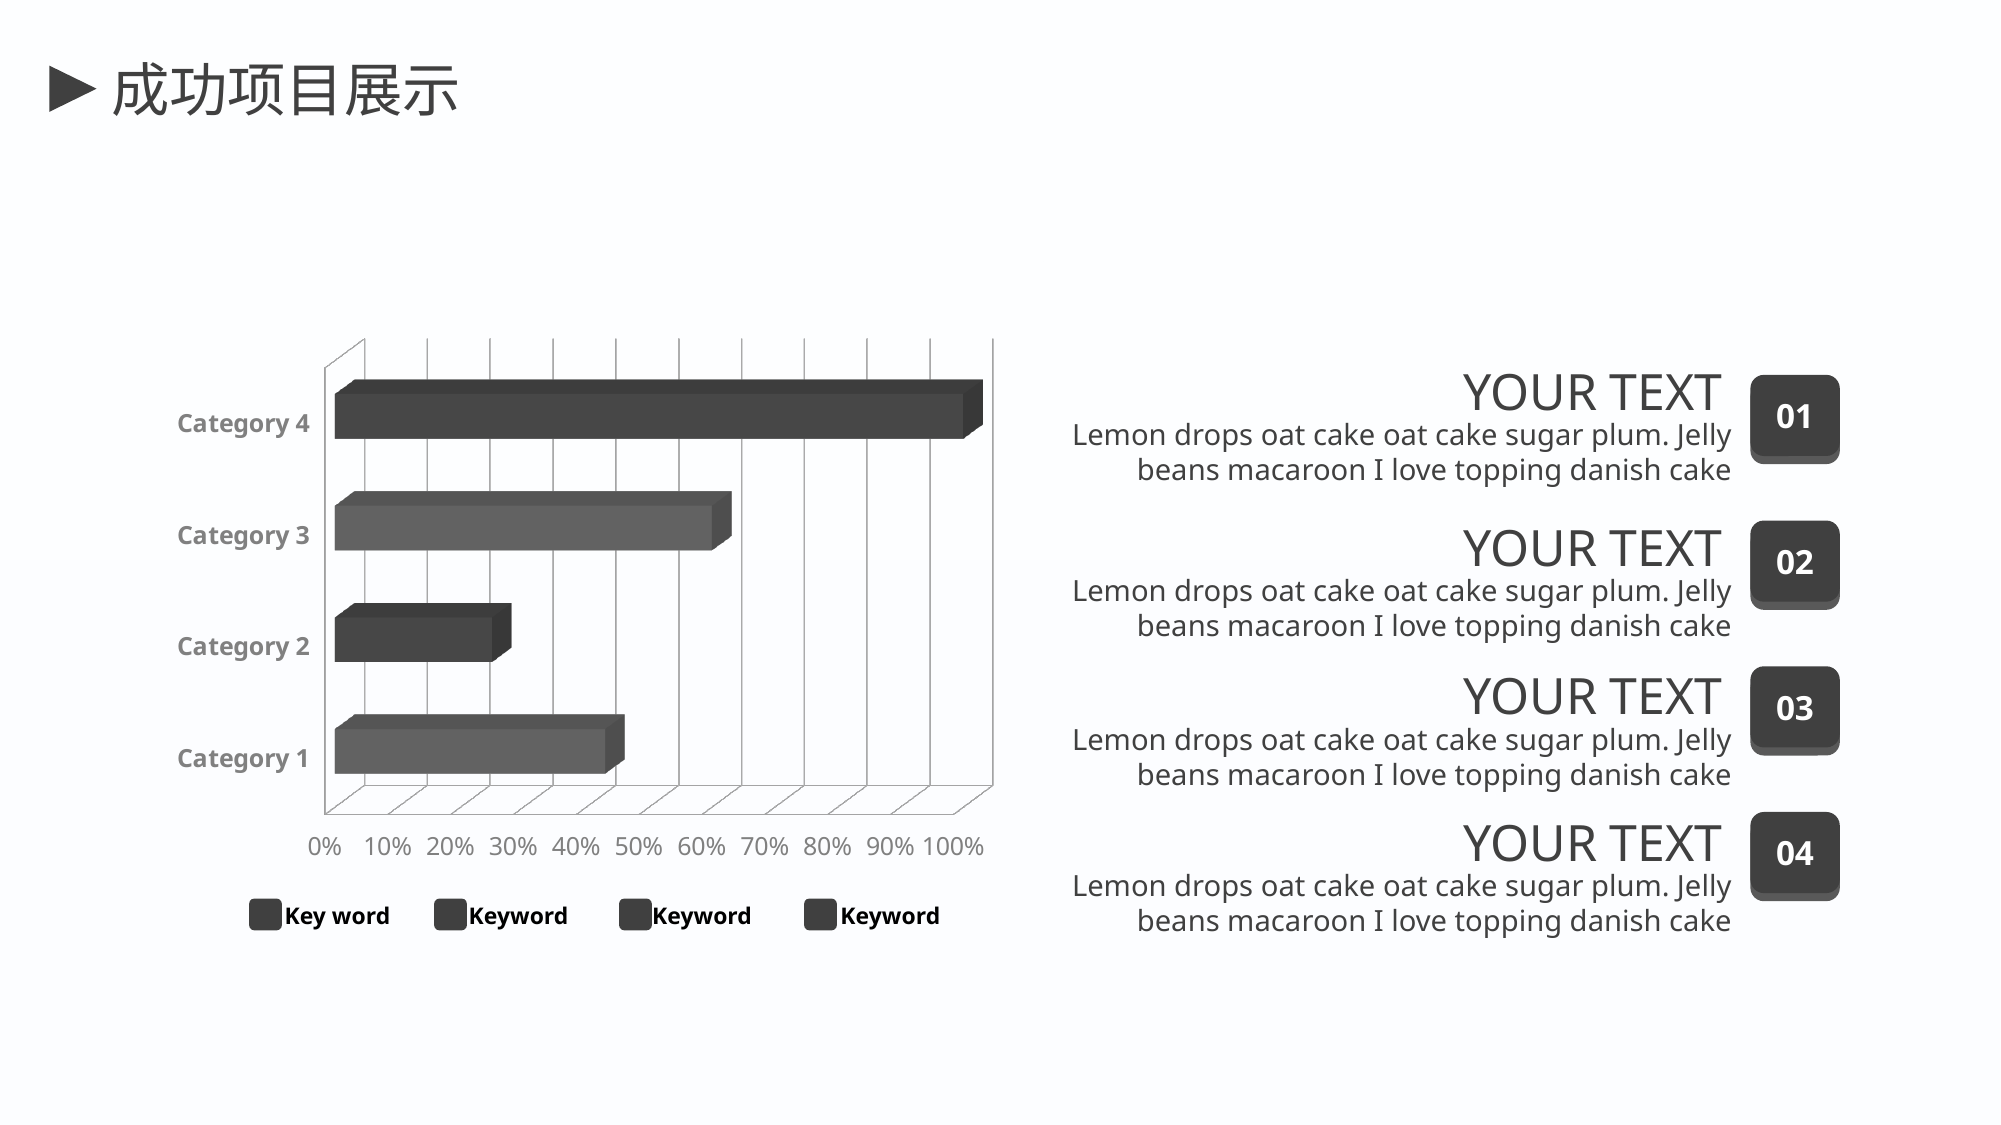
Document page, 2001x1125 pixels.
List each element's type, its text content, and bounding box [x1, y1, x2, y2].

text_box 成功项目展示 [96, 45, 669, 131]
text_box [160, 323, 1840, 992]
text_box [48, 64, 96, 114]
